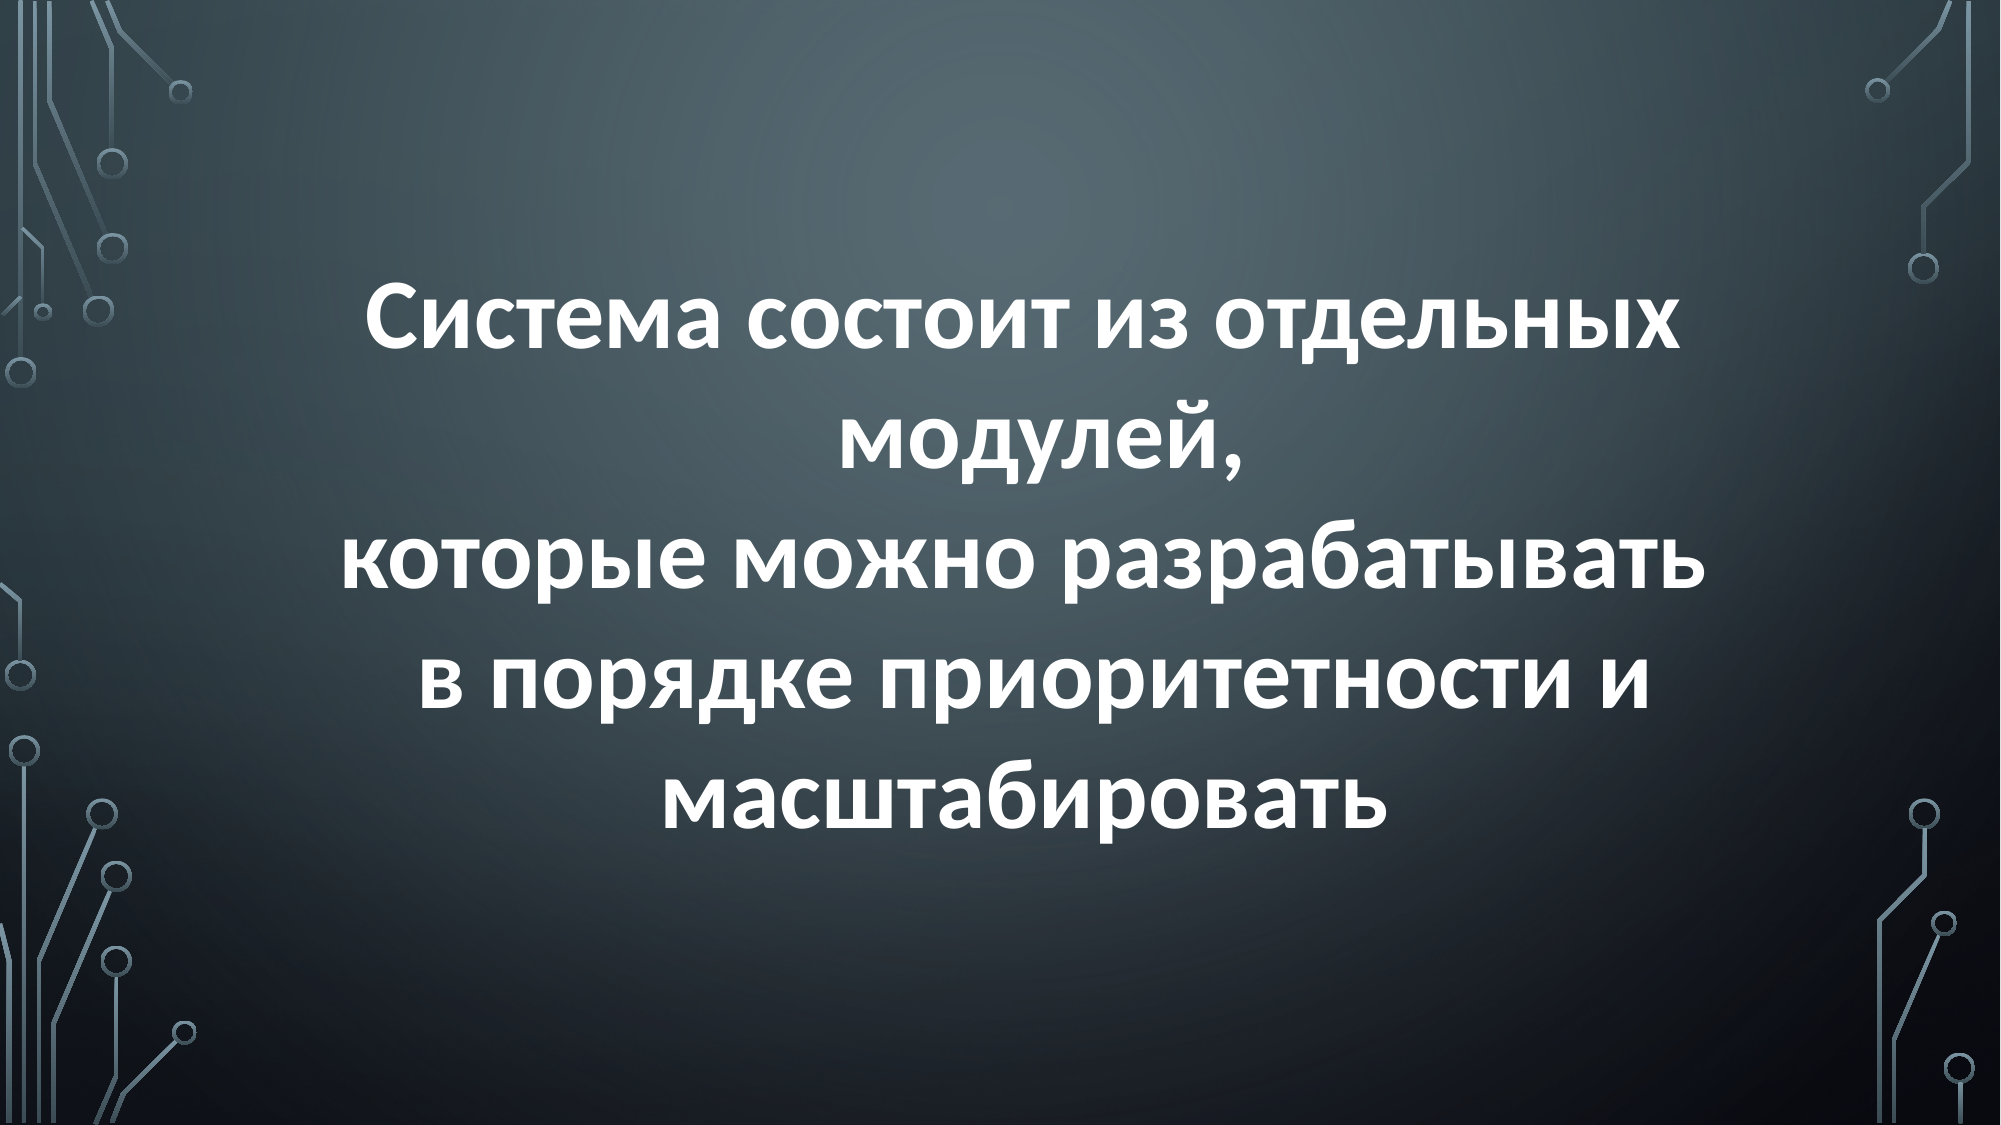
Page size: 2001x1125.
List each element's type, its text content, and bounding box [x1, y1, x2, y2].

text_box Система состоит из отдельных модулей, которые можно разрабатывать в порядке приоритетности и масштабировать [211, 200, 1837, 897]
